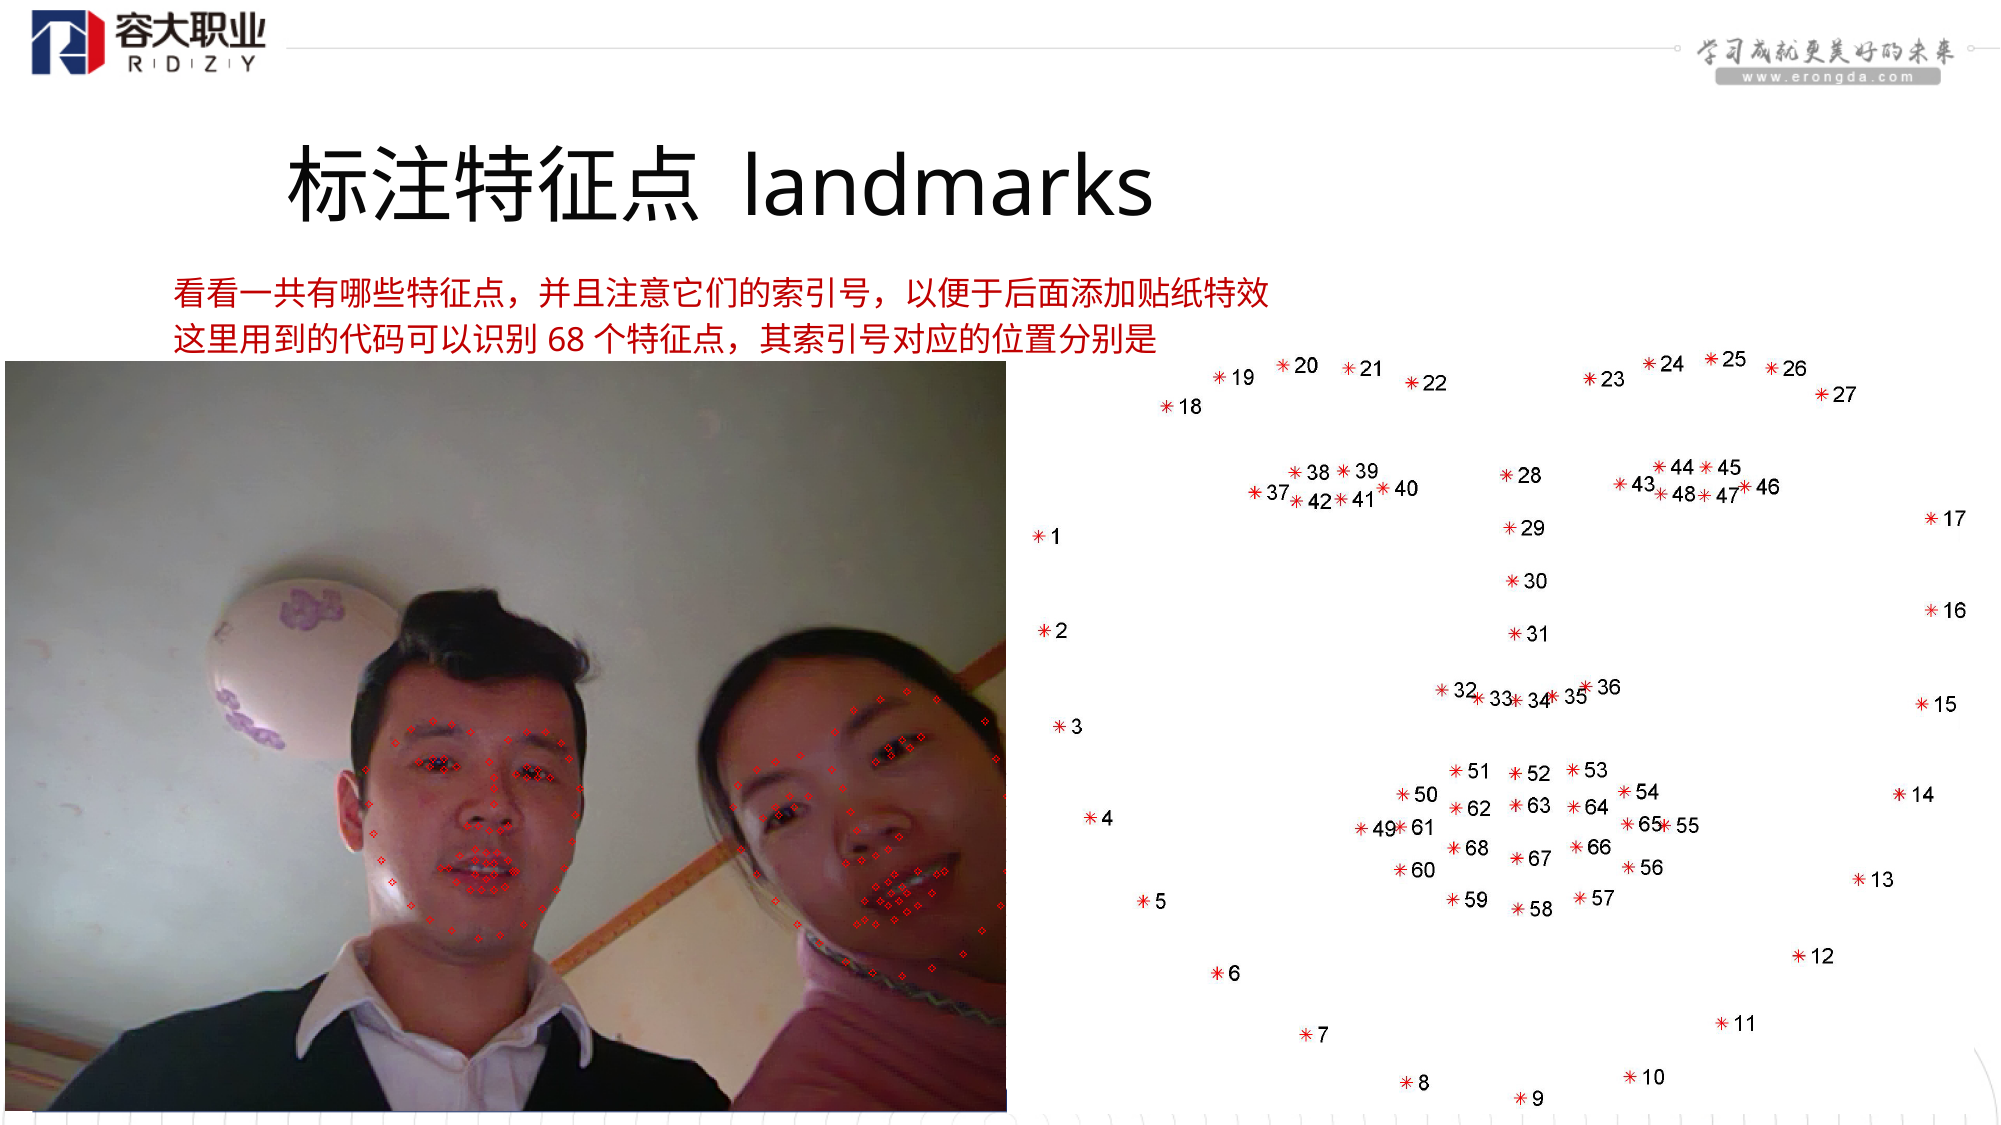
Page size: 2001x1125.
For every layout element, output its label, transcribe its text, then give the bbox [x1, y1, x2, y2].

picture [0, 0, 2001, 1125]
text_box 标注特征点 landmarks [271, 124, 1416, 271]
text_box 看看一共有哪些特征点，并且注意它们的索引号，以便于后面添加贴纸特效 这里用到的代码可以识别68个特征点，其索引号对应的位置分别是 [173, 271, 1416, 359]
